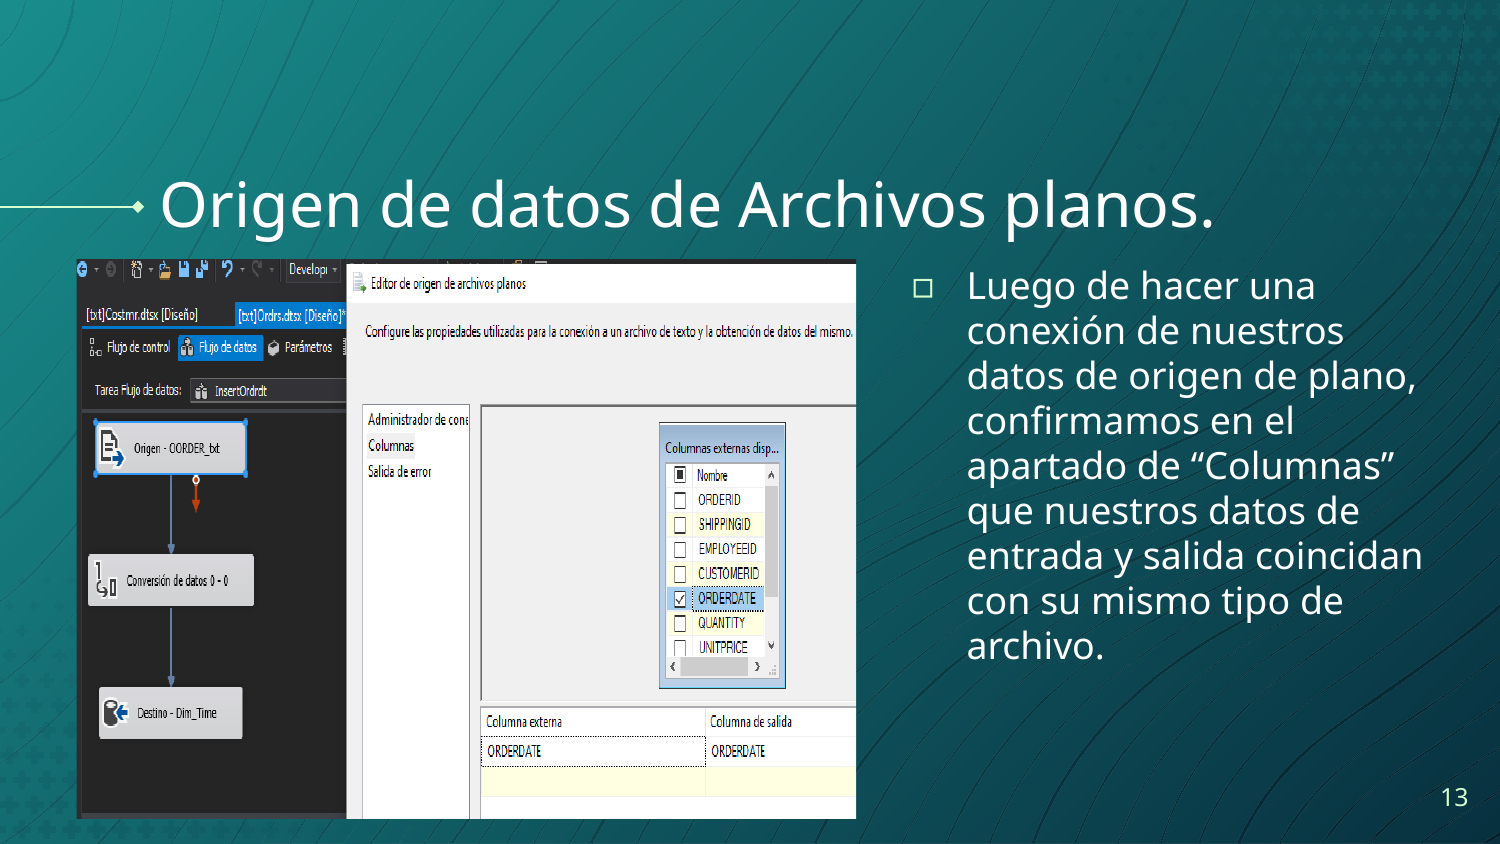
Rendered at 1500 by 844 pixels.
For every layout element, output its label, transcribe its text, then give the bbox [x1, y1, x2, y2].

list Luego de hacer una conexión de nuestros datos de origen de plano, confirmamos en el apartado de “Columnas” que nuestros datos de entrada y salida coincidan con su mismo tipo de archivo. [891, 261, 1447, 705]
slide_number 13 [1378, 766, 1469, 832]
title Origen de datos de Archivos planos. [159, 174, 1340, 240]
picture [76, 259, 857, 819]
